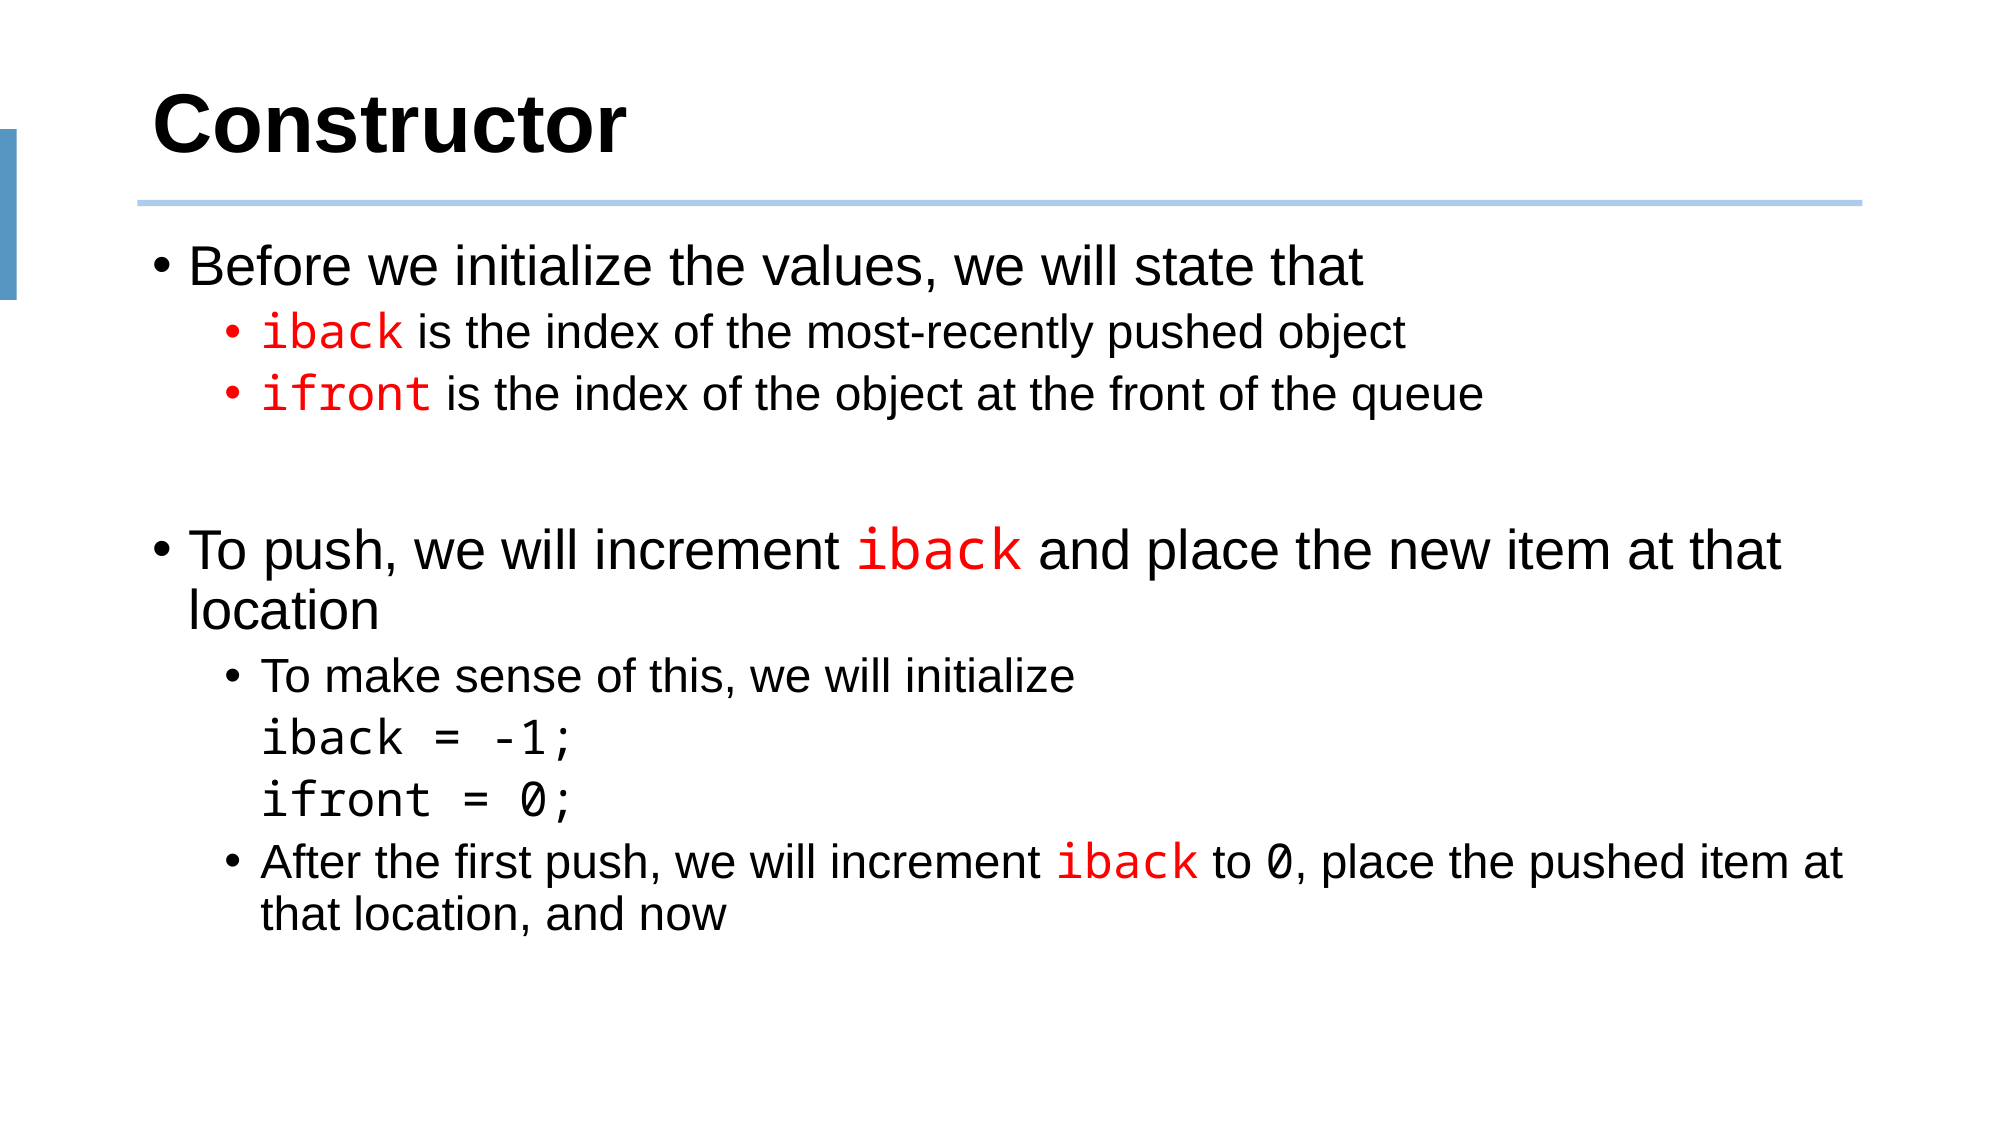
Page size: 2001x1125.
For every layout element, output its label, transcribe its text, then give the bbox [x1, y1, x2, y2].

list Before we initialize the values, we will state that iback is the index of the most-recently pushed object ifront is the index of the object at the front of the queue To push, we will increment iback and place the new item at that location To make sense of this, we will initialize iback = -1; ifront = 0; After the first push, we will increment iback to 0, place the pushed item at that location, and now [137, 229, 1863, 1014]
title Constructor [137, 42, 1863, 208]
